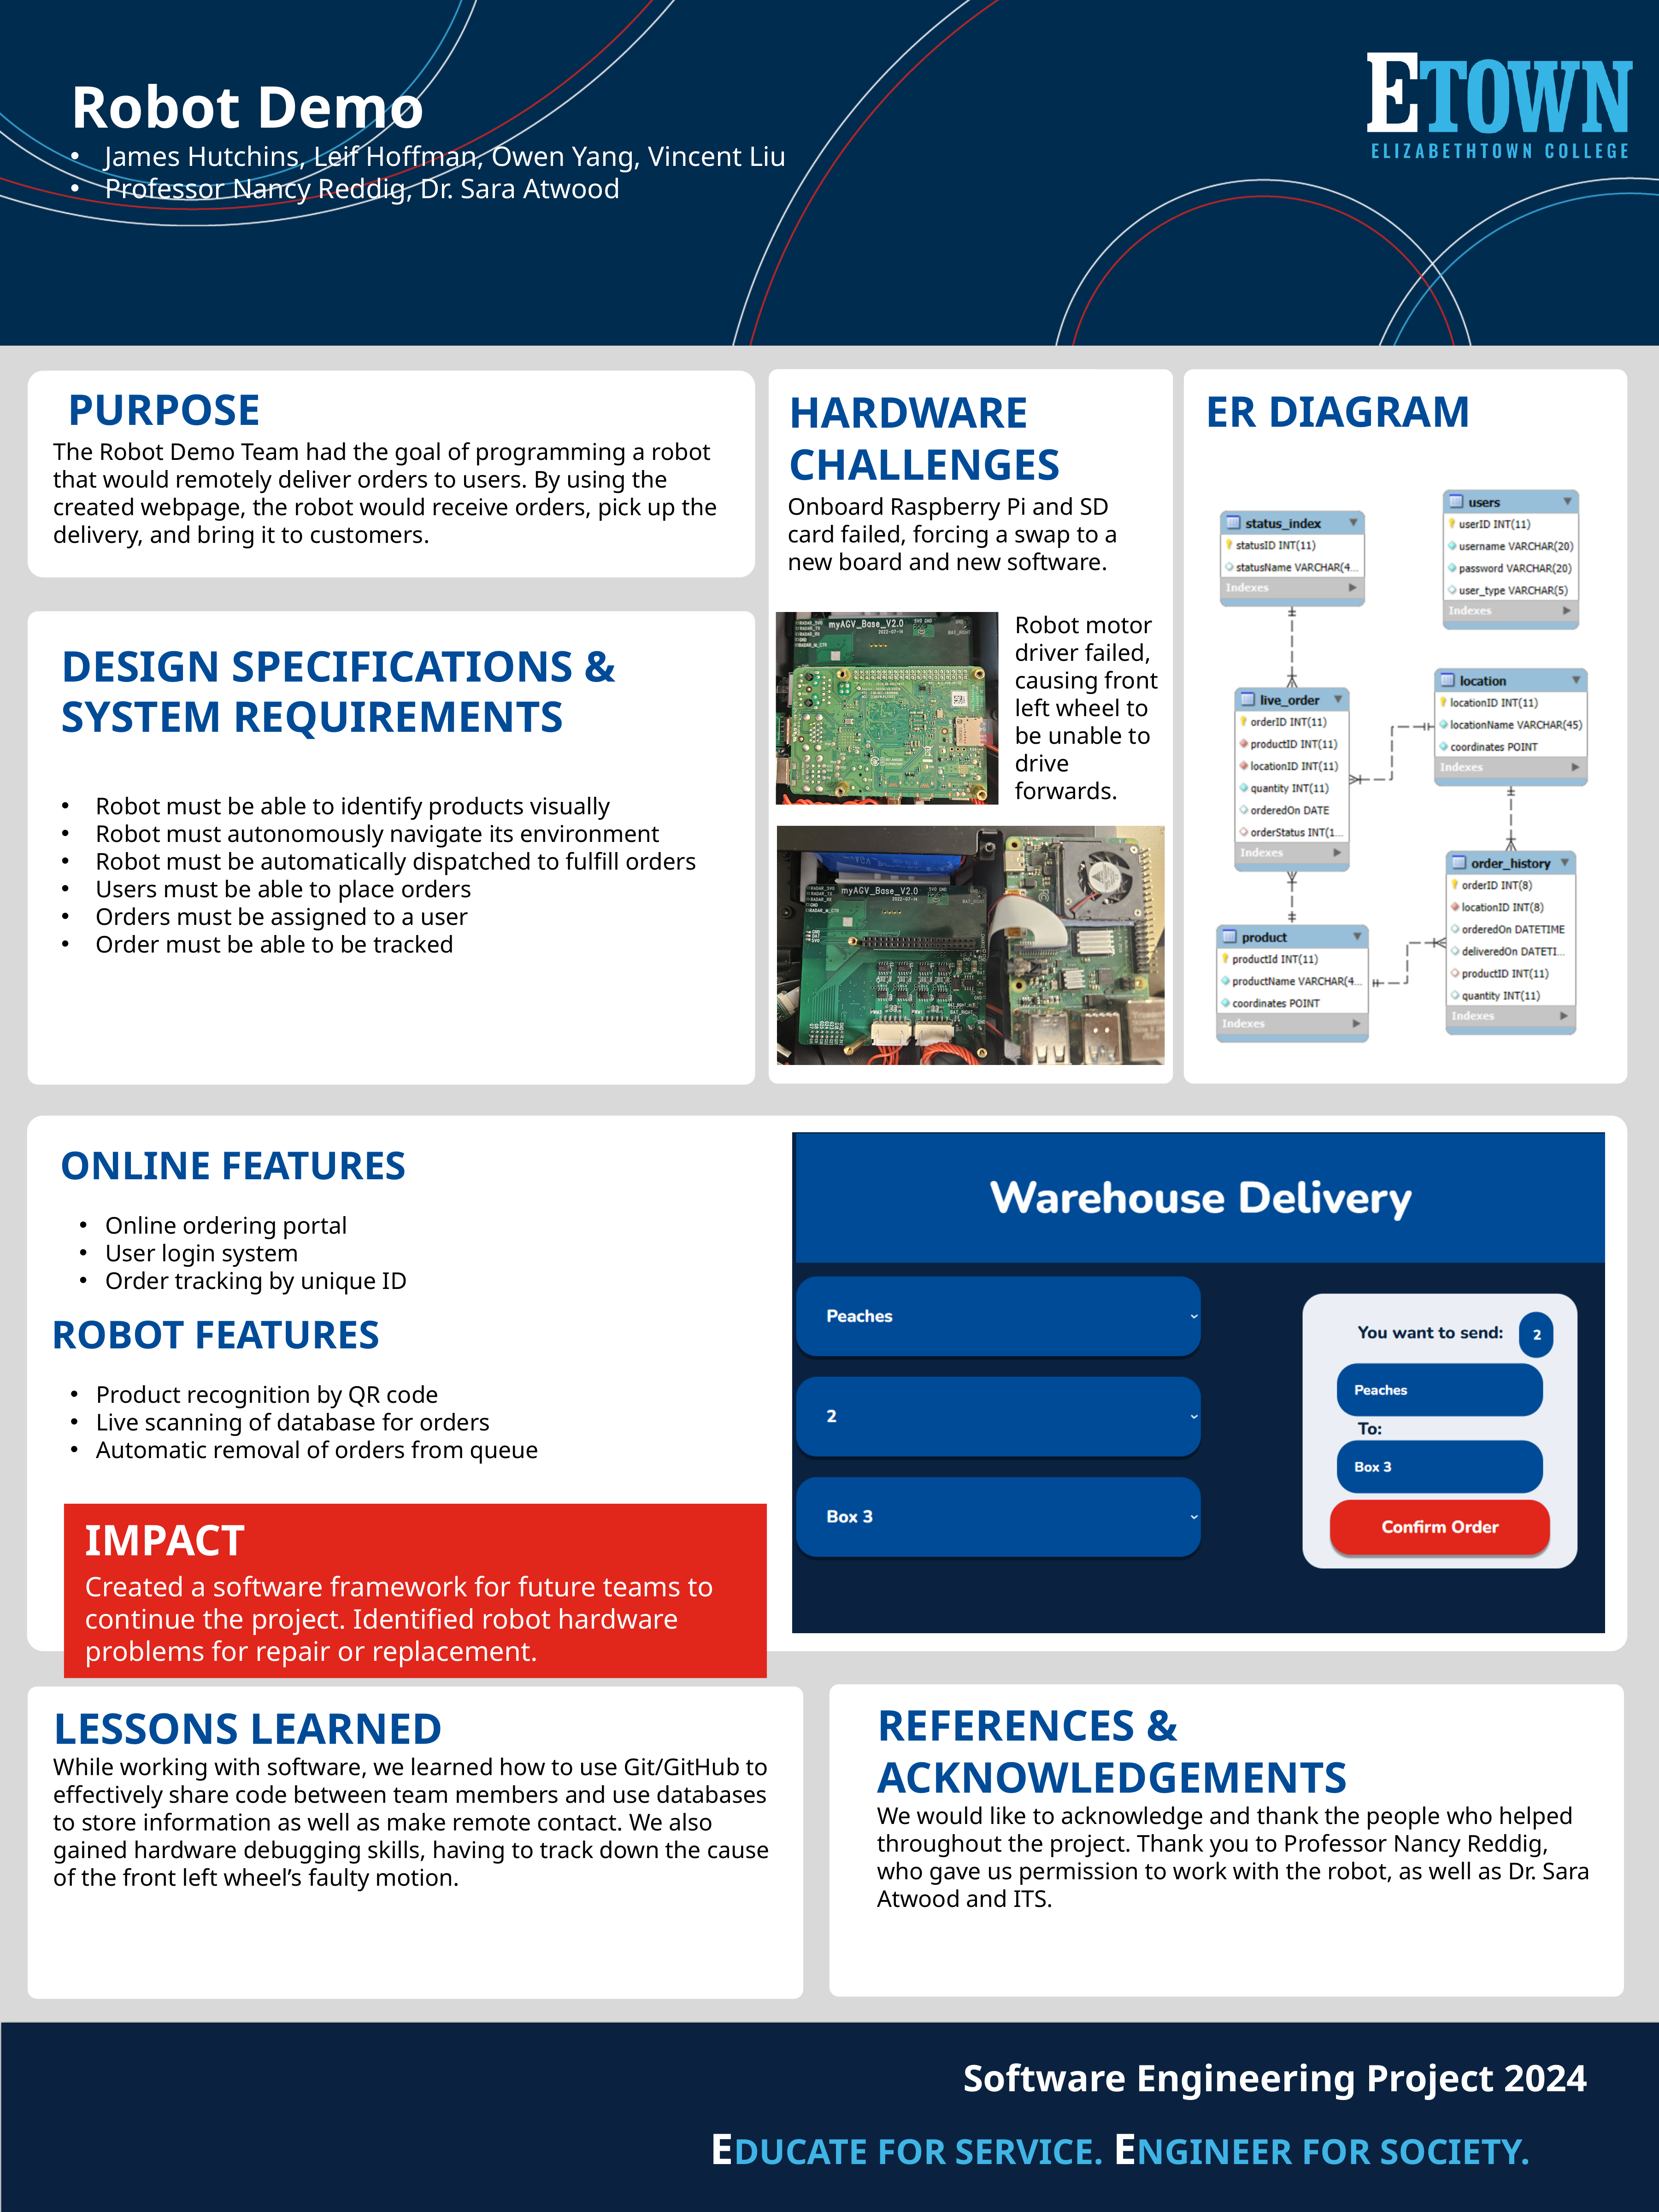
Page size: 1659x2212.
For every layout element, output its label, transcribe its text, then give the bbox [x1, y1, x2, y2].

text_box DESIGN SPECIFICATIONS & SYSTEM REQUIREMENTS Robot must be able to identify products visually Robot must autonomously navigate its environment Robot must be automatically dispatched to fulfill orders Users must be able to place orders Orders must be assigned to a user Order must be able to be tracked [54, 635, 747, 988]
text_box LESSONS LEARNED While working with software, we learned how to use Git/GitHub to effectively share code between team members and use databases to store information as well as make remote contact. We also gained hardware debugging skills, having to track down the cause of the front left wheel’s faulty motion. [504, 1697, 781, 1894]
picture [776, 612, 999, 805]
text_box [768, 368, 1174, 1085]
text_box The Robot Demo Team had the goal of programming a robot that would remotely deliver orders to users. By using the created webpage, the robot would receive orders, pick up the delivery, and bring it to customers. [47, 433, 755, 551]
picture [0, 0, 1659, 346]
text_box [328, 1239, 503, 1943]
picture [792, 1132, 1605, 1633]
text_box Robot motor driver failed, causing front left wheel to be unable to drive forwards. [1008, 606, 1176, 807]
text_box [26, 610, 756, 1086]
text_box [26, 370, 756, 578]
text_box ROBOT FEATURES [44, 1306, 326, 1360]
text_box PURPOSE [60, 378, 717, 433]
text_box Product recognition by QR code Live scanning of database for orders Automatic removal of orders from queue [504, 1377, 734, 1466]
picture [777, 825, 1165, 1065]
text_box Onboard Raspberry Pi and SD card failed, forcing a swap to a new board and new software. [781, 488, 1152, 578]
text_box ONLINE FEATURES [53, 1137, 506, 1191]
text_box [1182, 368, 1629, 1085]
text_box REFERENCES & ACKNOWLEDGEMENTS We would like to acknowledge and thank the people who helped throughout the project. Thank you to Professor Nancy Reddig, who gave us permission to work with the robot, as well as Dr. Sara Atwood and ITS. [870, 1694, 1605, 1915]
text_box Software Engineering Project 2024 [716, 2051, 1595, 2102]
text_box LESSONS LEARNED While working with software, we learned how to use Git/GitHub to effectively share code between team members and use databases to store information as well as make remote contact. We also gained hardware debugging skills, having to track down the cause of the front left wheel’s faulty motion. [47, 1697, 326, 1894]
text_box HARDWARE CHALLENGES [782, 381, 1132, 488]
text_box [26, 1114, 1629, 1652]
text_box [26, 1685, 805, 2000]
text_box EDUCATE FOR SERVICE. ENGINEER FOR SOCIETY. [703, 2117, 1538, 2176]
text_box Product recognition by QR code Live scanning of database for orders Automatic removal of orders from queue [63, 1377, 326, 1466]
text_box Online ordering portal User login system Order tracking by unique ID [72, 1207, 743, 1297]
text_box [1, 2022, 1659, 2212]
picture [1212, 469, 1595, 1059]
text_box [828, 1683, 1625, 1998]
text_box ER DIAGRAM [1198, 380, 1553, 439]
